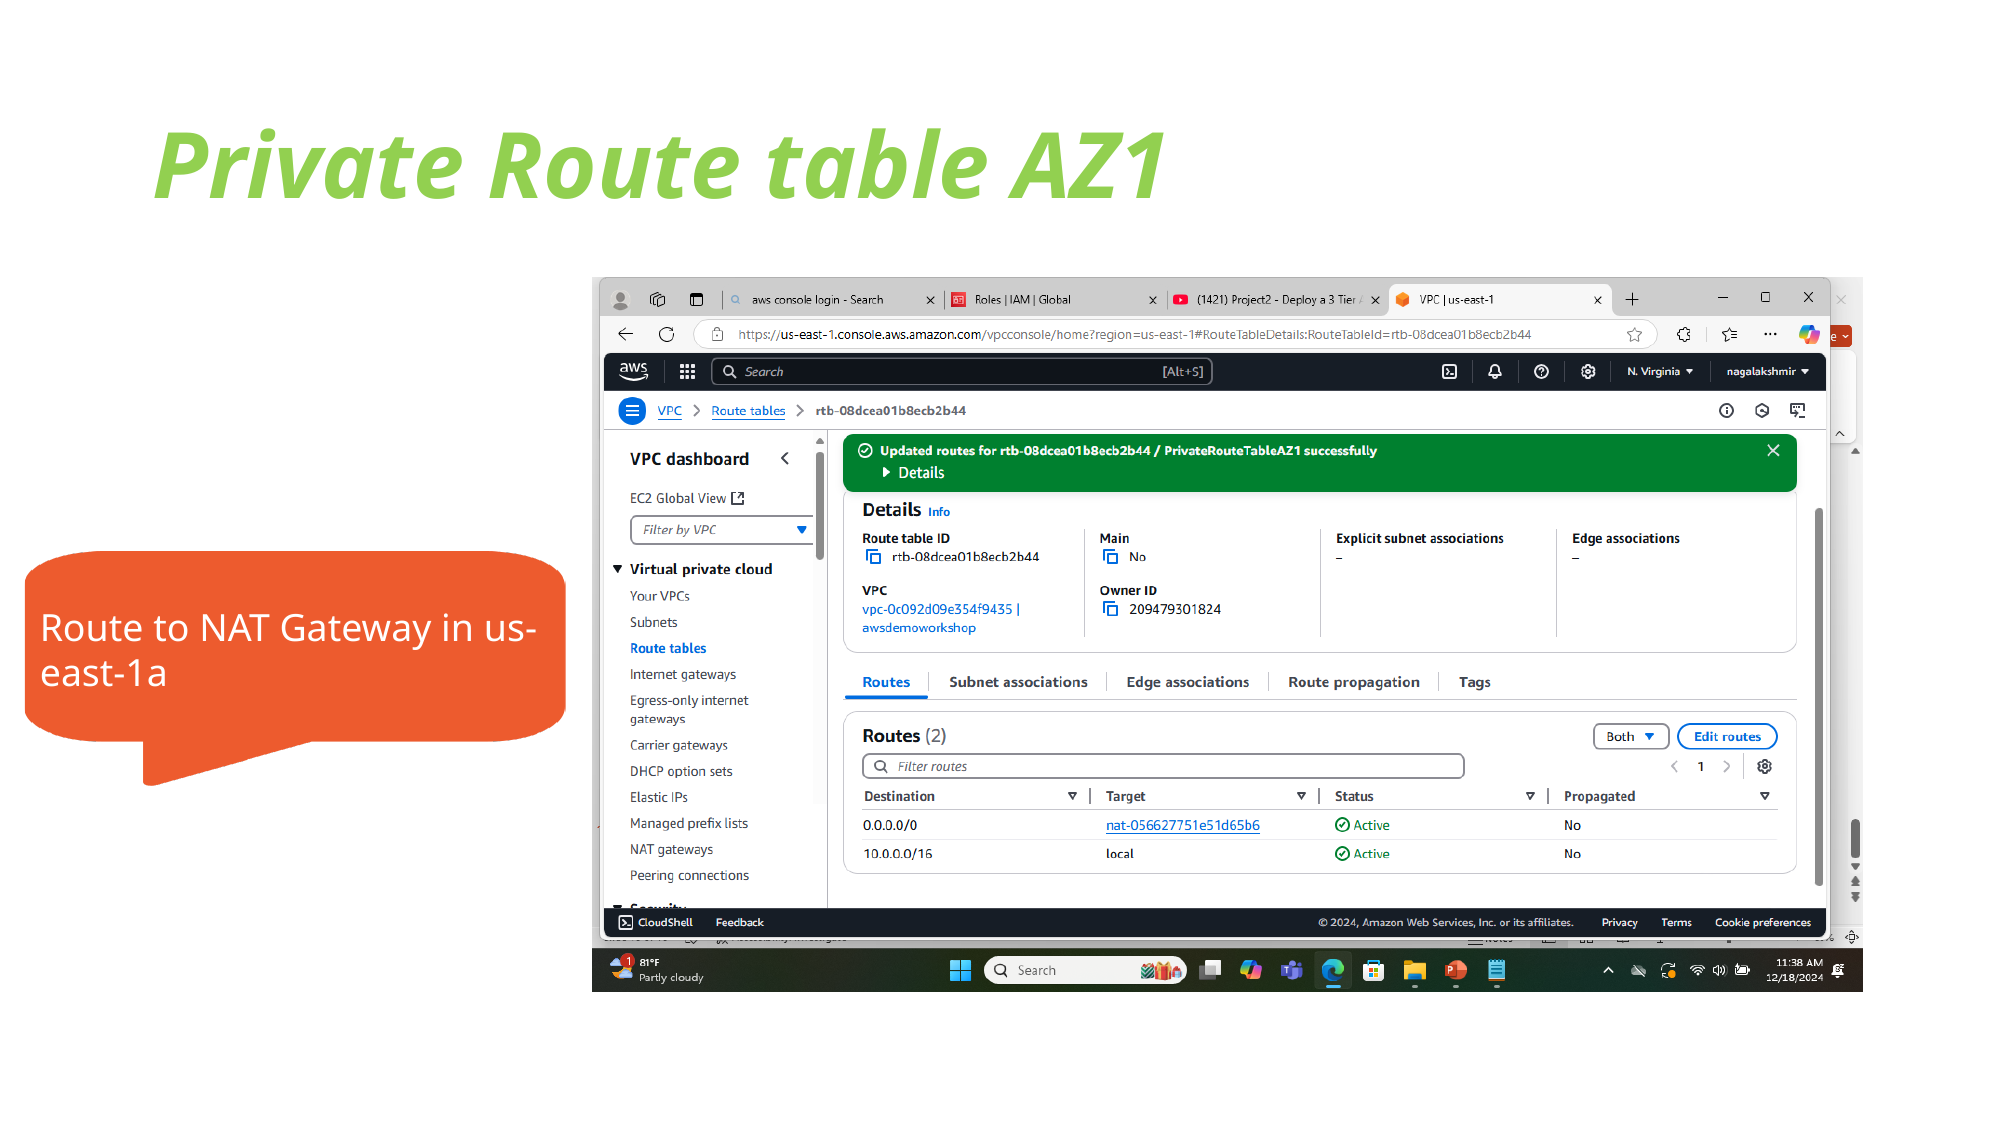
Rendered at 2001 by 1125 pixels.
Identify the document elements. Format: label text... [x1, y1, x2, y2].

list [592, 276, 1864, 992]
text_box Route to NAT Gateway in us-east-1a [24, 551, 566, 786]
title Private Route table AZ1 [137, 59, 1863, 278]
